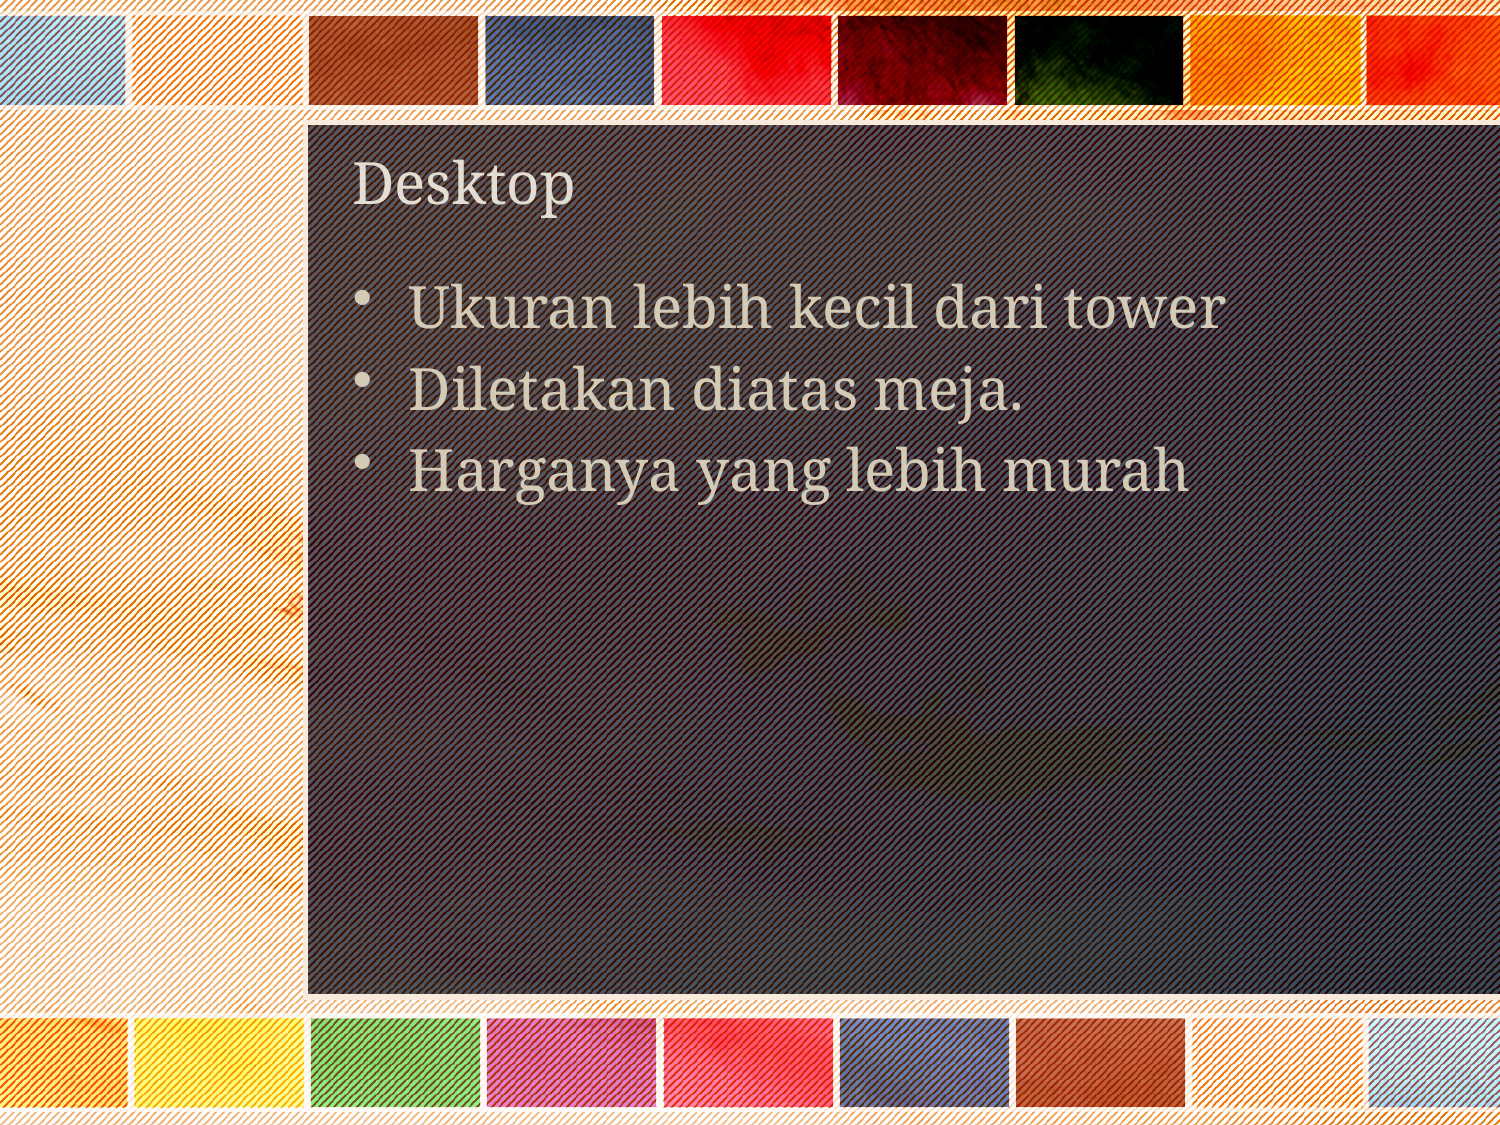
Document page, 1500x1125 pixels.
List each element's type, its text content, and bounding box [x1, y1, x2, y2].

title Desktop [337, 112, 1463, 251]
list Ukuran lebih kecil dari tower Diletakan diatas meja. Harganya yang lebih murah [337, 262, 1463, 1051]
picture [0, 0, 1500, 1125]
